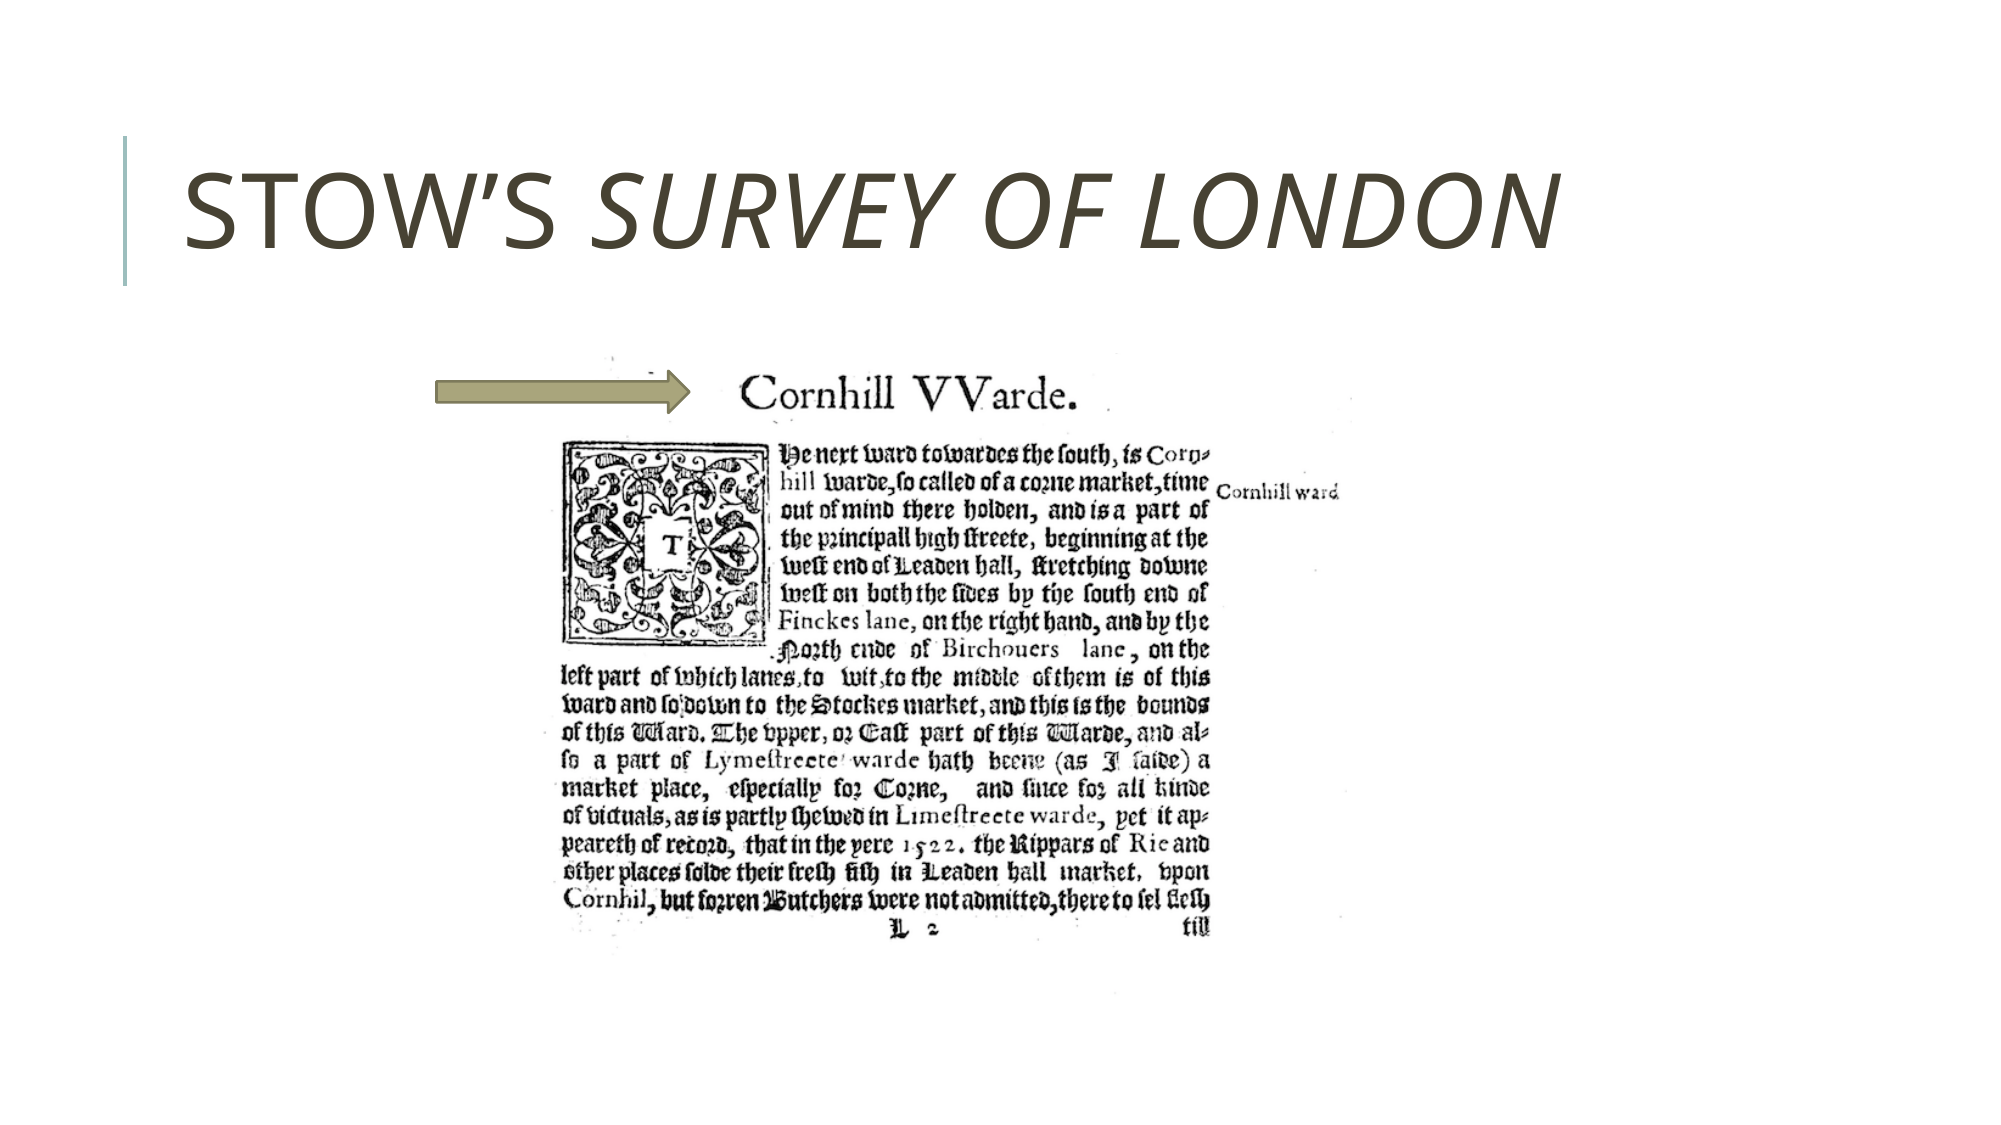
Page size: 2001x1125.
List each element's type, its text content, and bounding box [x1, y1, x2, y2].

text_box [435, 380, 533, 404]
title Stow’s Survey of London [168, 96, 1763, 342]
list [540, 353, 1352, 999]
